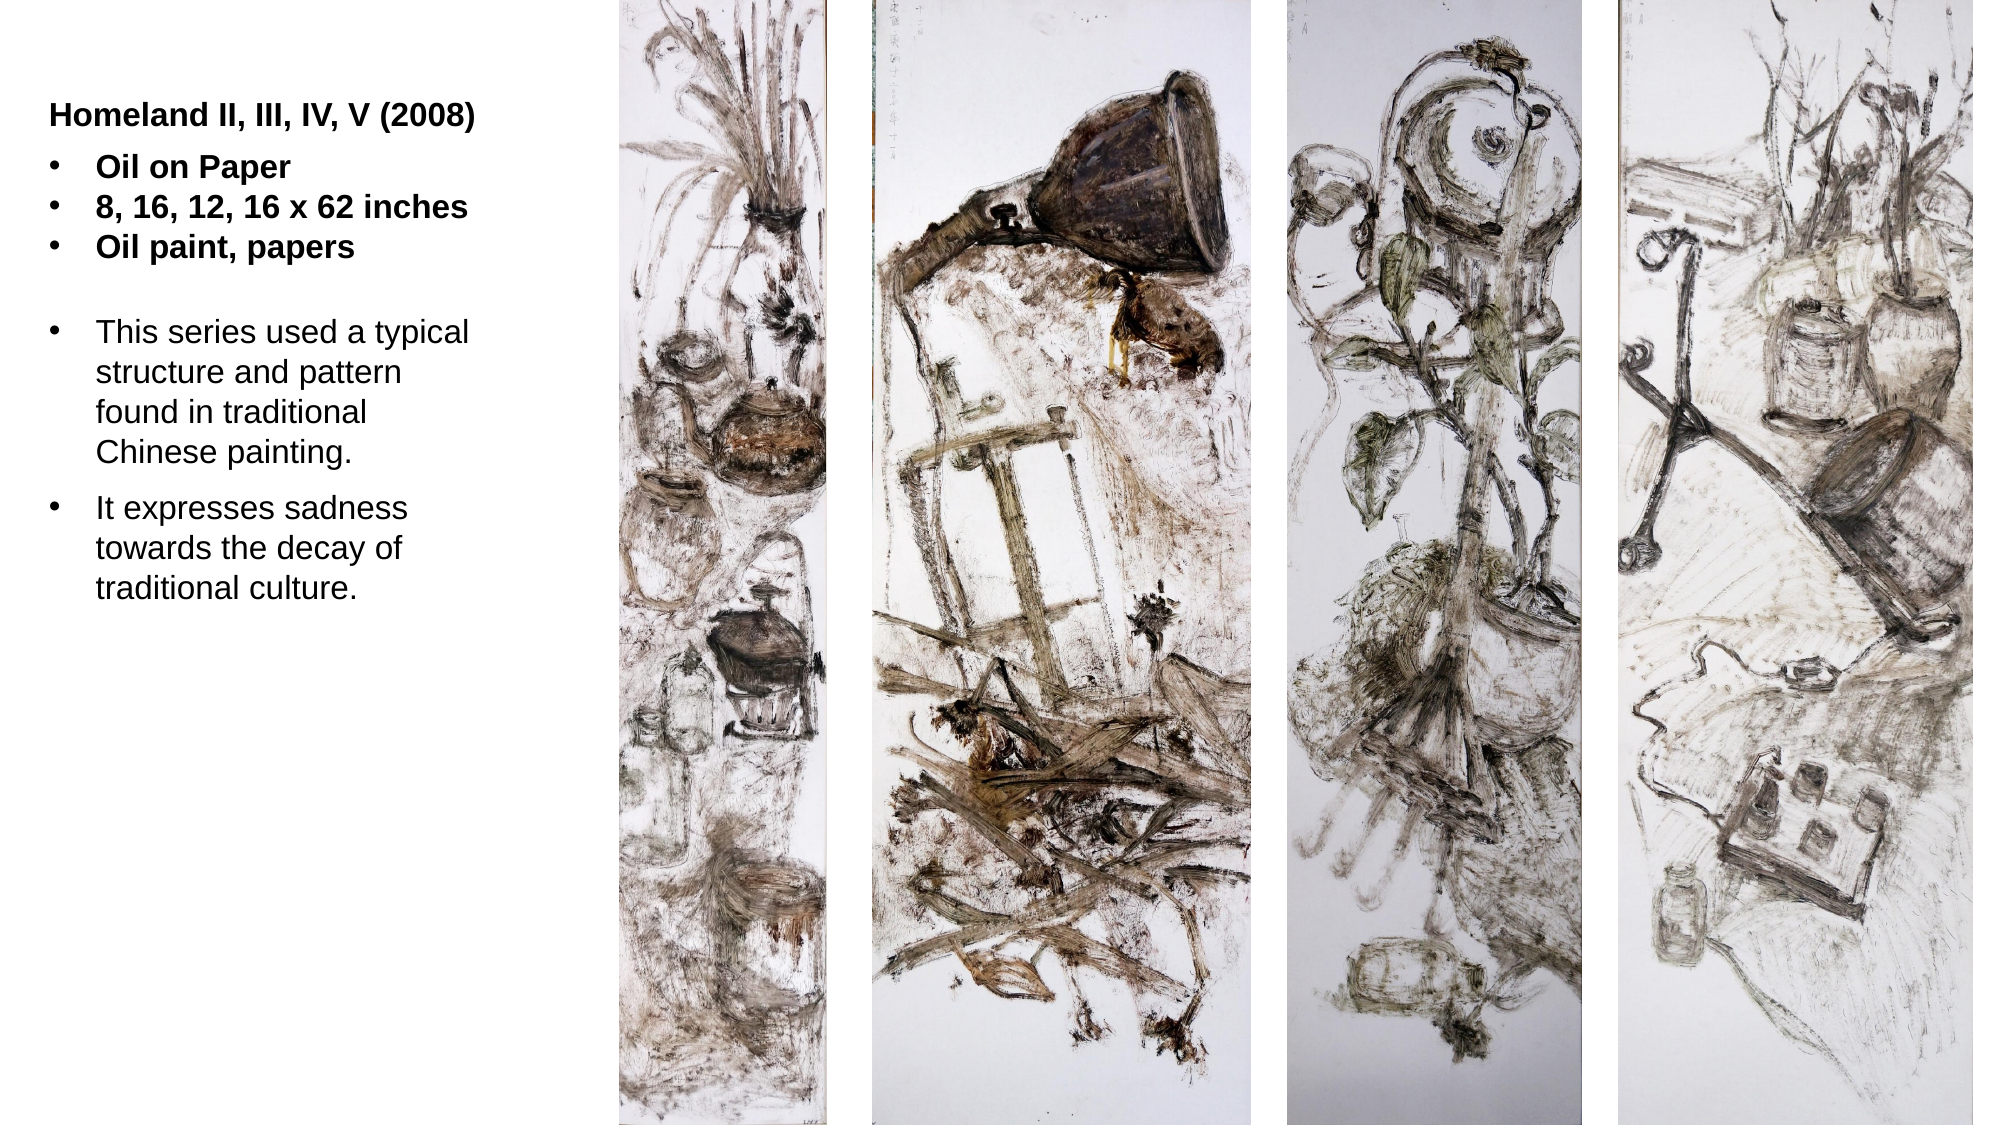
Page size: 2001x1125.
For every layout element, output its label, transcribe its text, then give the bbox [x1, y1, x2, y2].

picture [1287, 0, 1582, 1125]
picture [619, 0, 828, 1125]
text_box Homeland II, III, IV, V (2008) Oil on Paper 8, 16, 12, 16 x 62 inches Oil paint, papers This series used a typical structure and pattern found in traditional Chinese painting. It expresses sadness towards the decay of traditional culture. [33, 85, 502, 614]
picture [1617, 0, 1973, 1125]
picture [872, 0, 1251, 1125]
